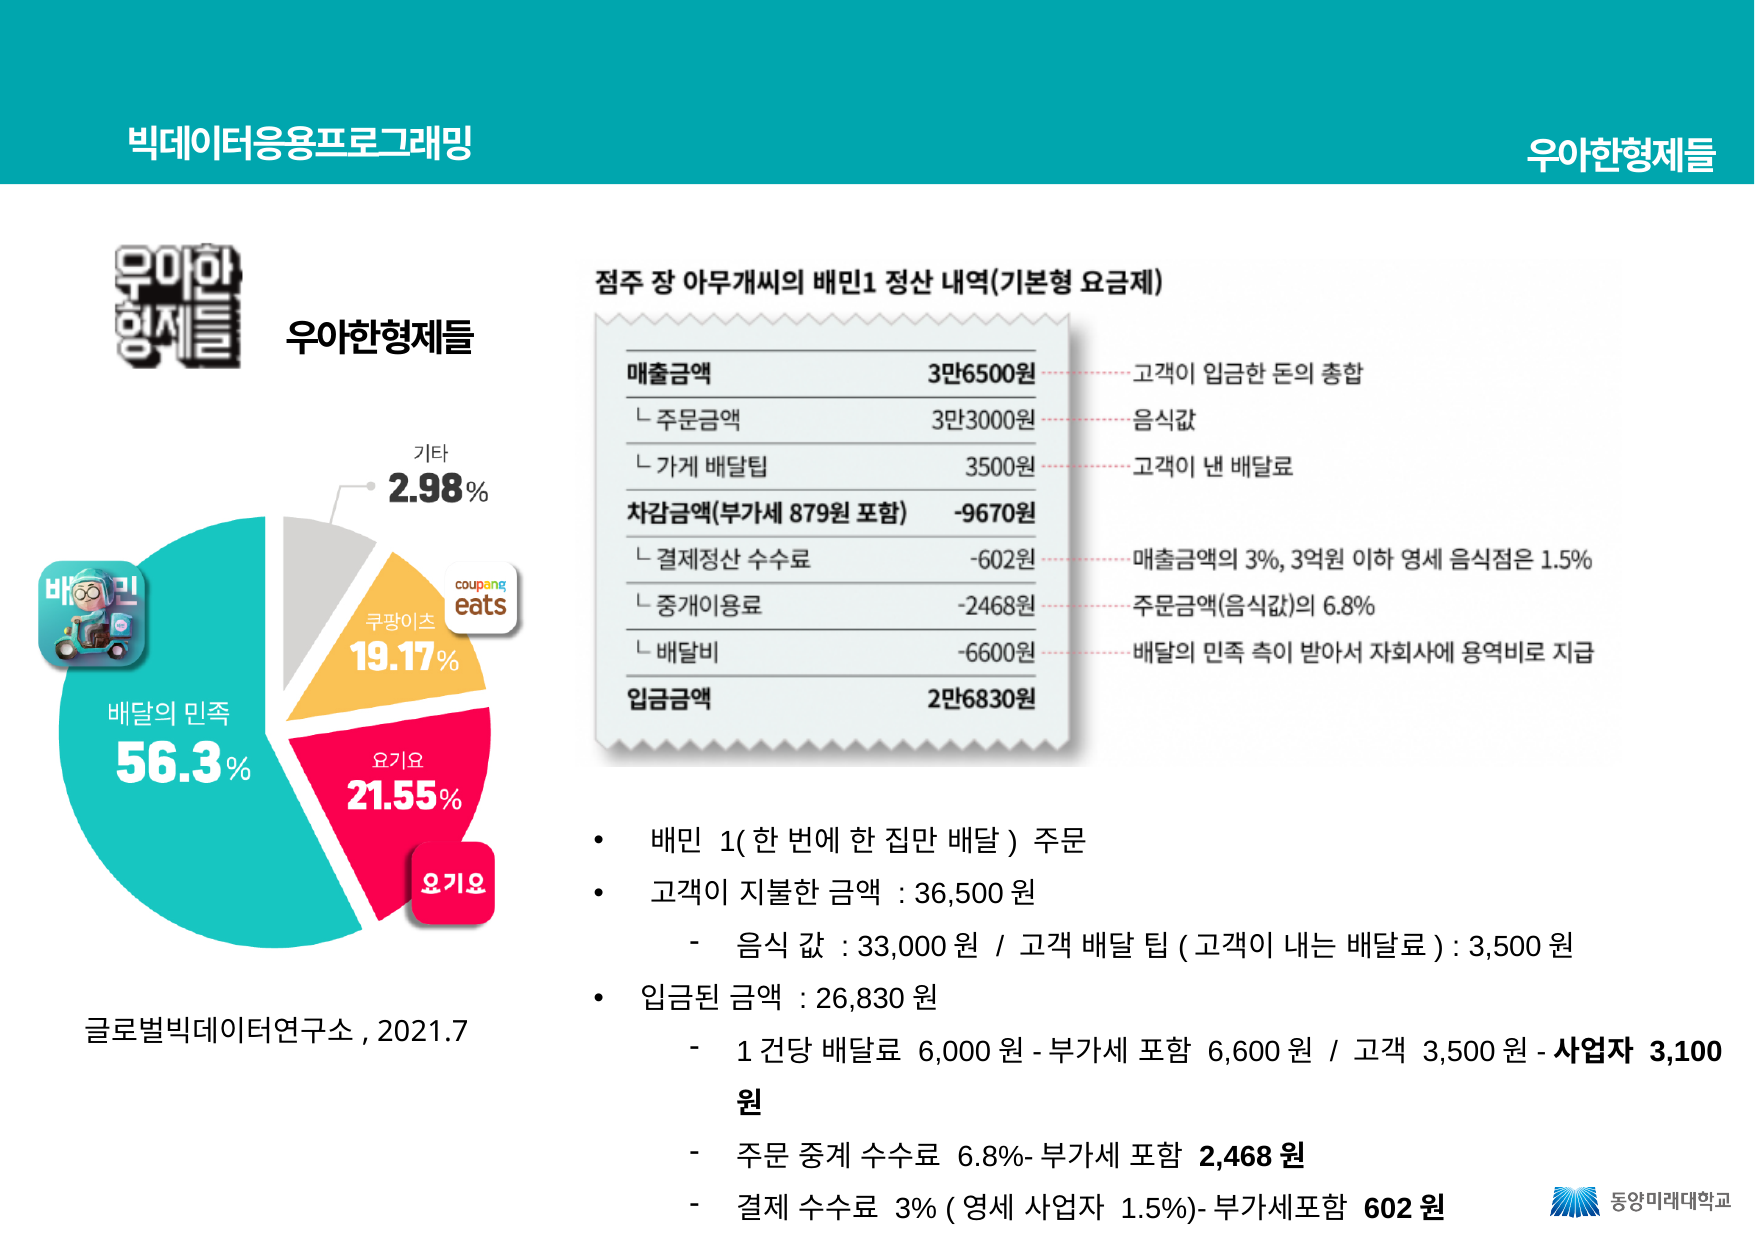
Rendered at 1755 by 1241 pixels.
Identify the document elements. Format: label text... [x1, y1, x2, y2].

picture [106, 234, 260, 380]
picture [575, 259, 1625, 767]
text_box [0, 0, 1755, 186]
picture [16, 440, 527, 957]
text_box 빅데이터응용프로그래밍 [111, 89, 490, 173]
text_box 글로벌빅데이터연구소, 2021.7 [70, 1005, 484, 1055]
text_box 우아한형제들 [270, 284, 502, 367]
text_box 우아한형제들 [1511, 102, 1744, 185]
text_box 배민 1(한 번에 한 집만 배달) 주문 고객이 지불한 금액 : 36,500원 음식 값 : 33,000원 / 고객 배달 팁(고객이 내는 배달료) : 3,500원 입금된 금액 : 26,830원 1건당 배달료 6,000원-부가세 포함 6,600원 / 고객 3,500원-사업자 3,100원 주문 중계 수수료 6.8%-부가세 포함 2,468원 결제 수수료 3% (영세 사업자 1.5%)-부가세포함 602원 [579, 797, 1742, 1232]
